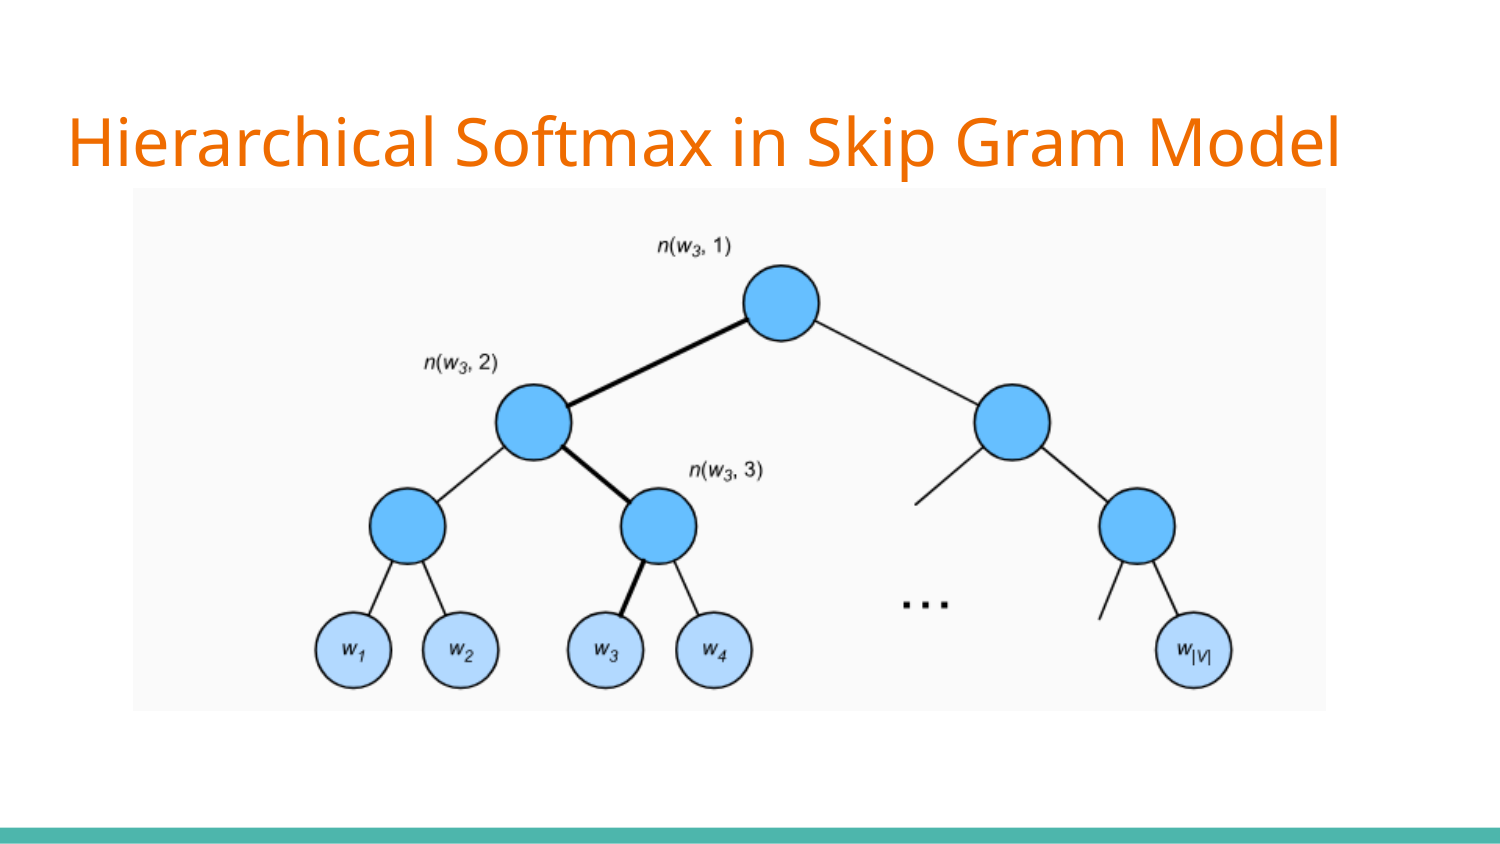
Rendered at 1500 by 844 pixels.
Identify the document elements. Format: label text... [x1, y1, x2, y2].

picture [133, 188, 1327, 712]
title Hierarchical Softmax in Skip Gram Model [51, 72, 1449, 189]
